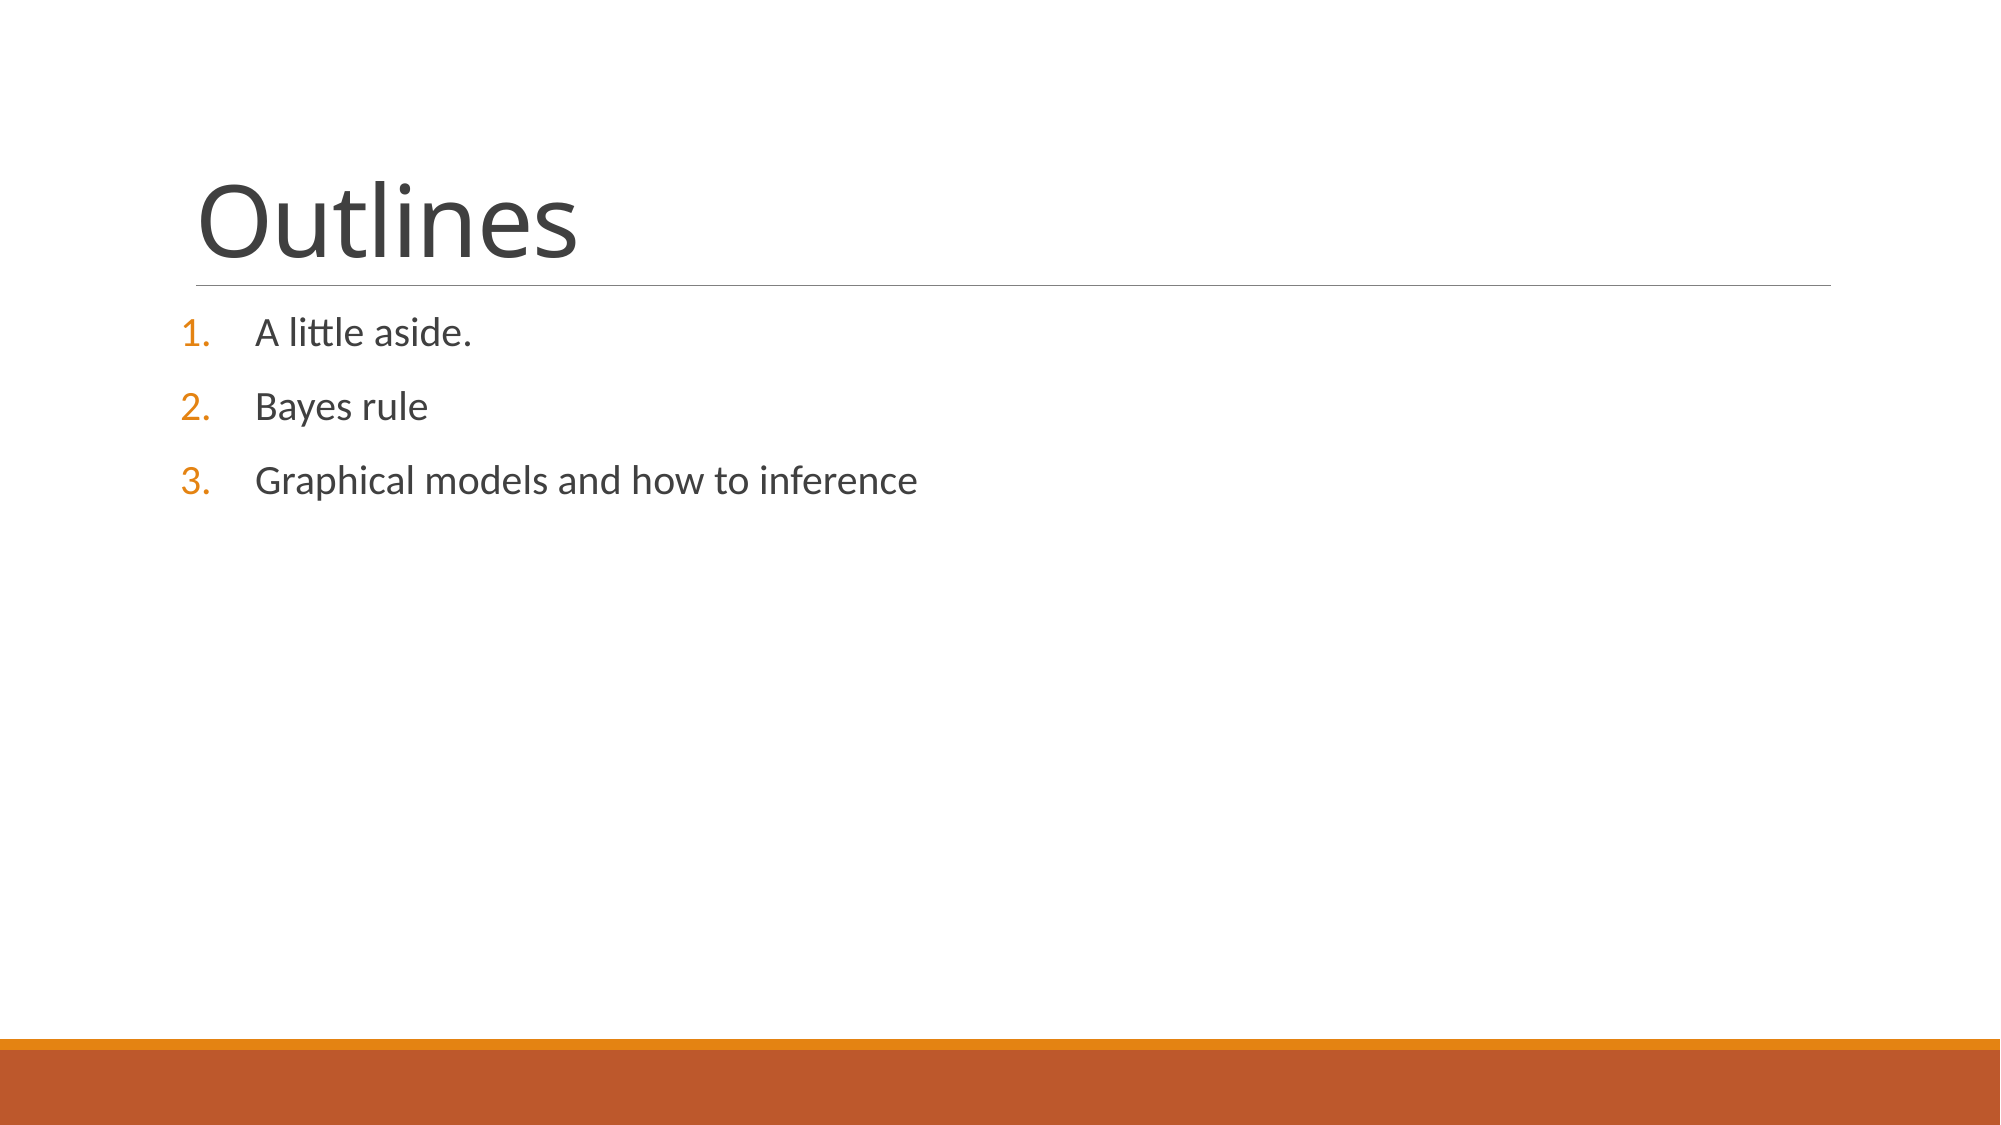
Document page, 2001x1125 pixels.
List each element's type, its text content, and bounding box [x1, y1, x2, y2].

list A little aside. Bayes rule Graphical models and how to inference [180, 302, 1830, 963]
title Outlines [180, 47, 1830, 285]
